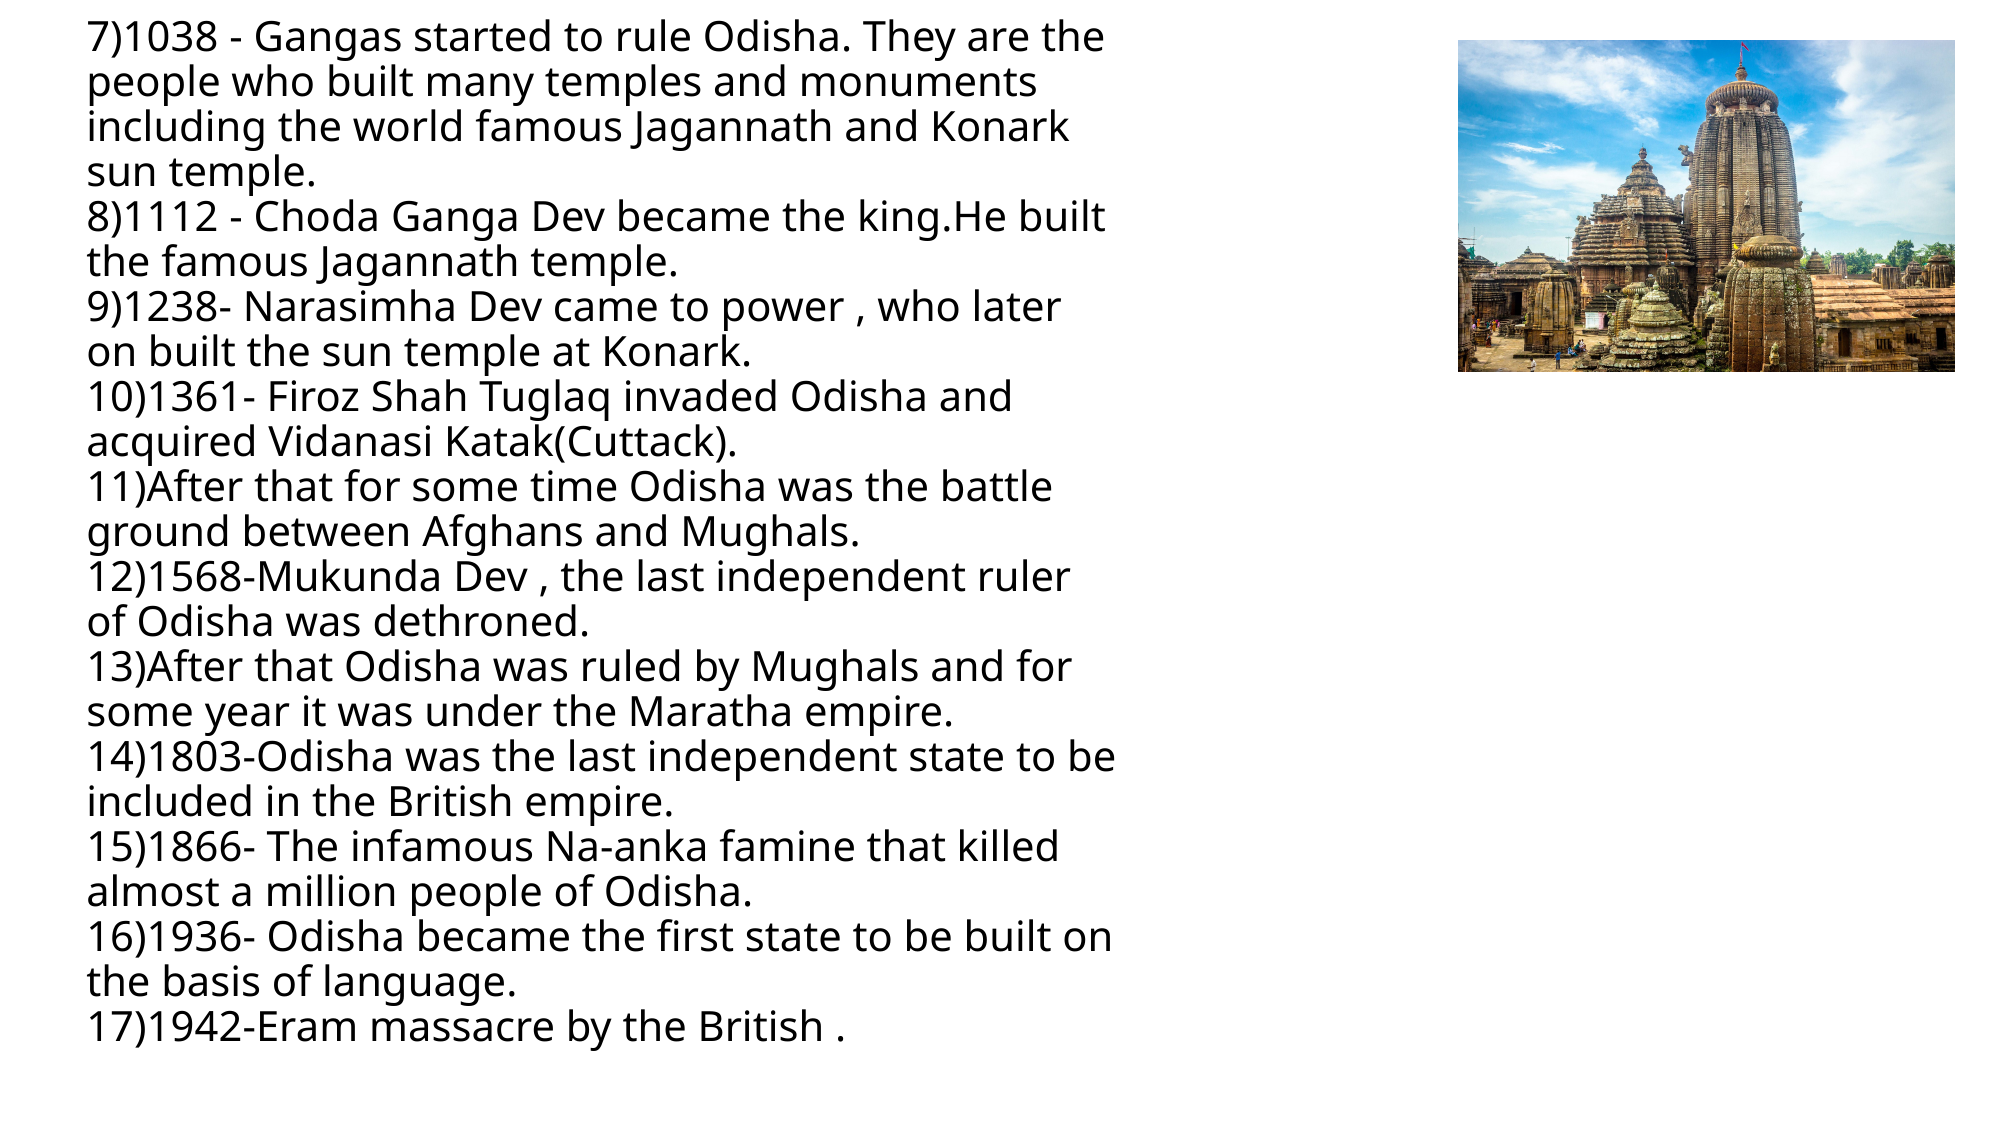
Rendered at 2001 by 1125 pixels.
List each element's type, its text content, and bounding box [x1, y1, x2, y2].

title 7)1038 - Gangas started to rule Odisha. They are the people who built many temples and monuments including the world famous Jagannath and Konark sun temple. 8)1112 - Choda Ganga Dev became the king.He built the famous Jagannath temple. 9)1238- Narasimha Dev came to power , who later on built the sun temple at Konark. 10)1361- Firoz Shah Tuglaq invaded Odisha and acquired Vidanasi Katak(Cuttack). 11)After that for some time Odisha was the battle ground between Afghans and Mughals. 12)1568-Mukunda Dev , the last independent ruler of Odisha was dethroned. 13)After that Odisha was ruled by Mughals and for some year it was under the Maratha empire. 14)1803-Odisha was the last independent state to be included in the British empire. 15)1866- The infamous Na-anka famine that killed almost a million people of Odisha. 16)1936- Odisha became the first state to be built on the basis of language. 17)1942-Eram massacre by the British . [71, 40, 1136, 1075]
picture [1458, 40, 1955, 372]
